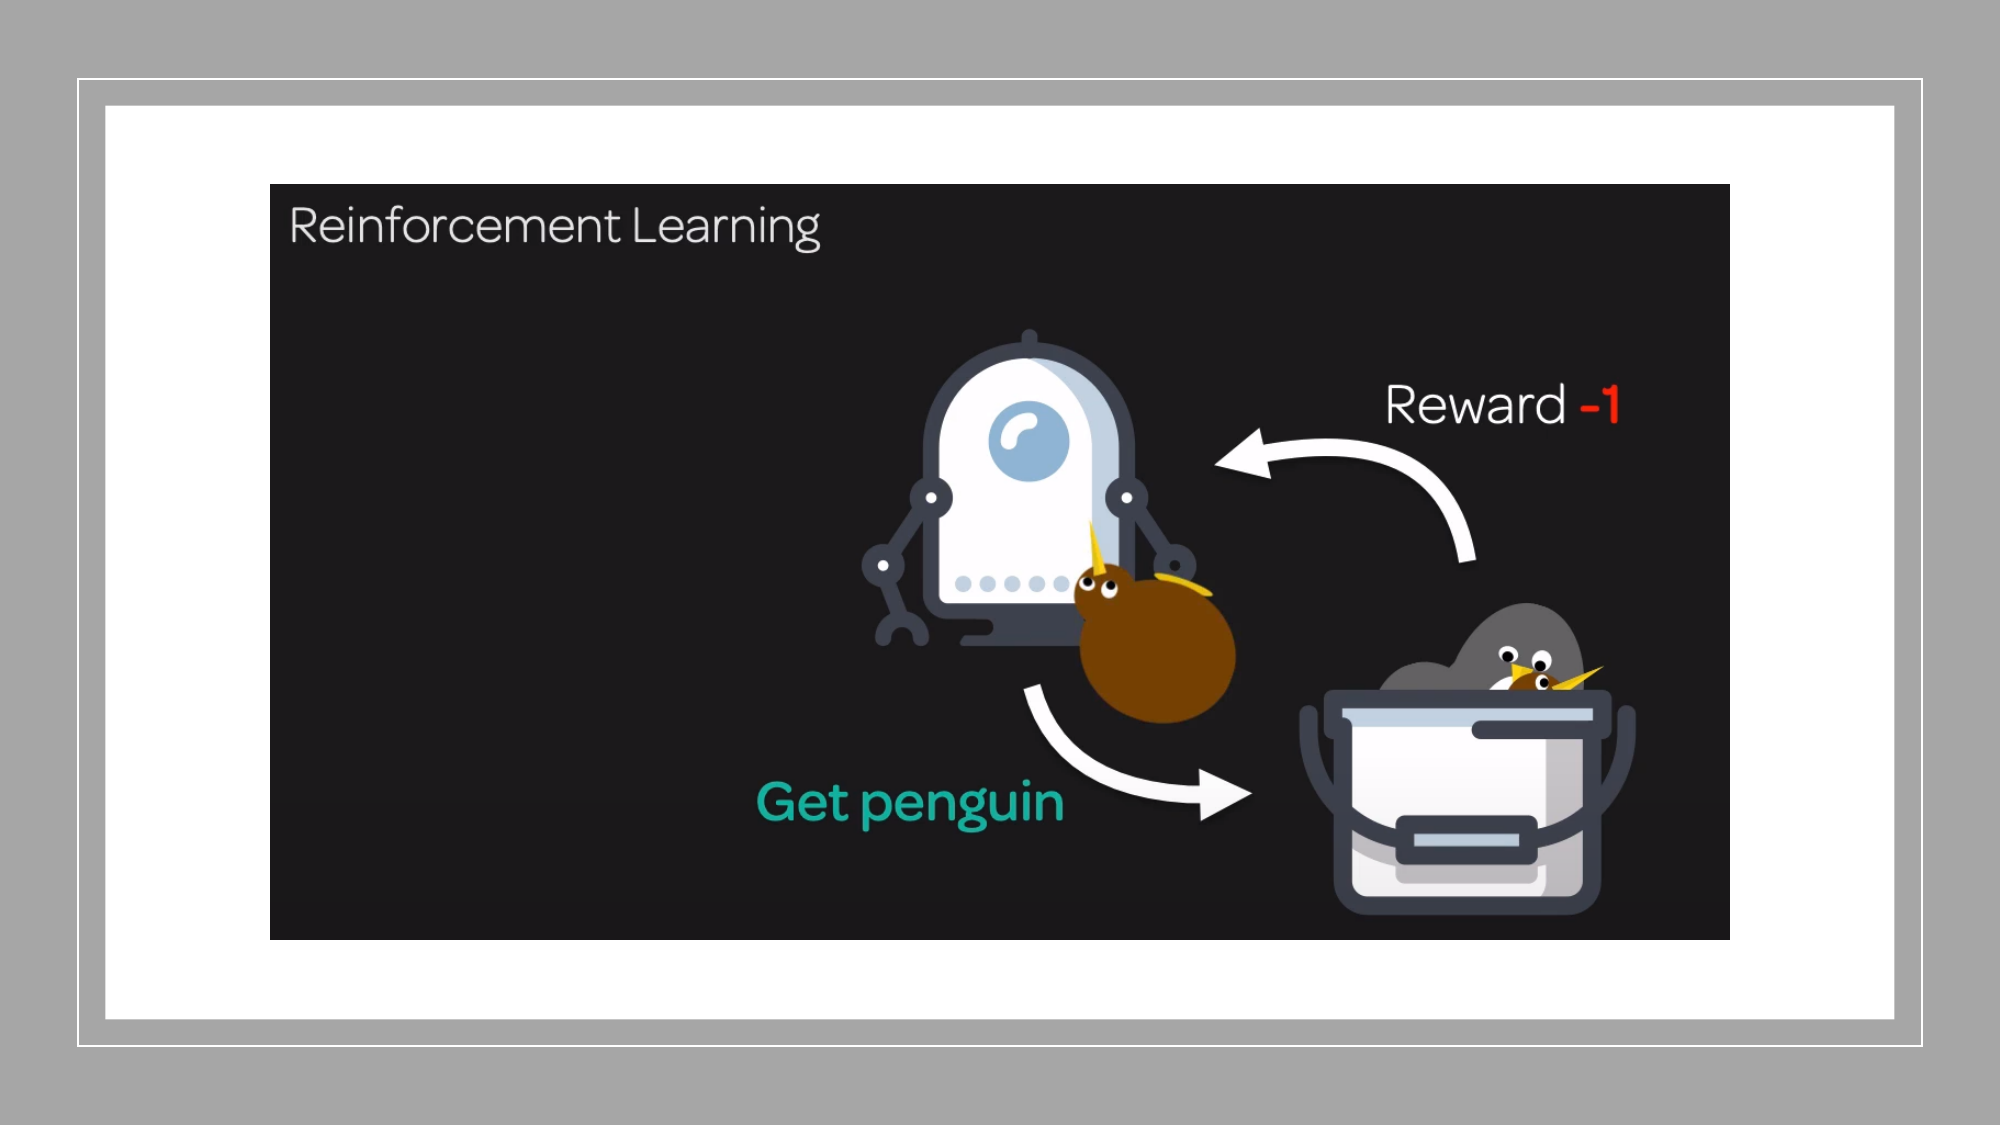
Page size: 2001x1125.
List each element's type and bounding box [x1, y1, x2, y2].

text_box [104, 104, 1895, 1020]
picture [270, 184, 1730, 940]
text_box [77, 78, 1923, 1047]
text_box [0, 0, 2000, 1125]
